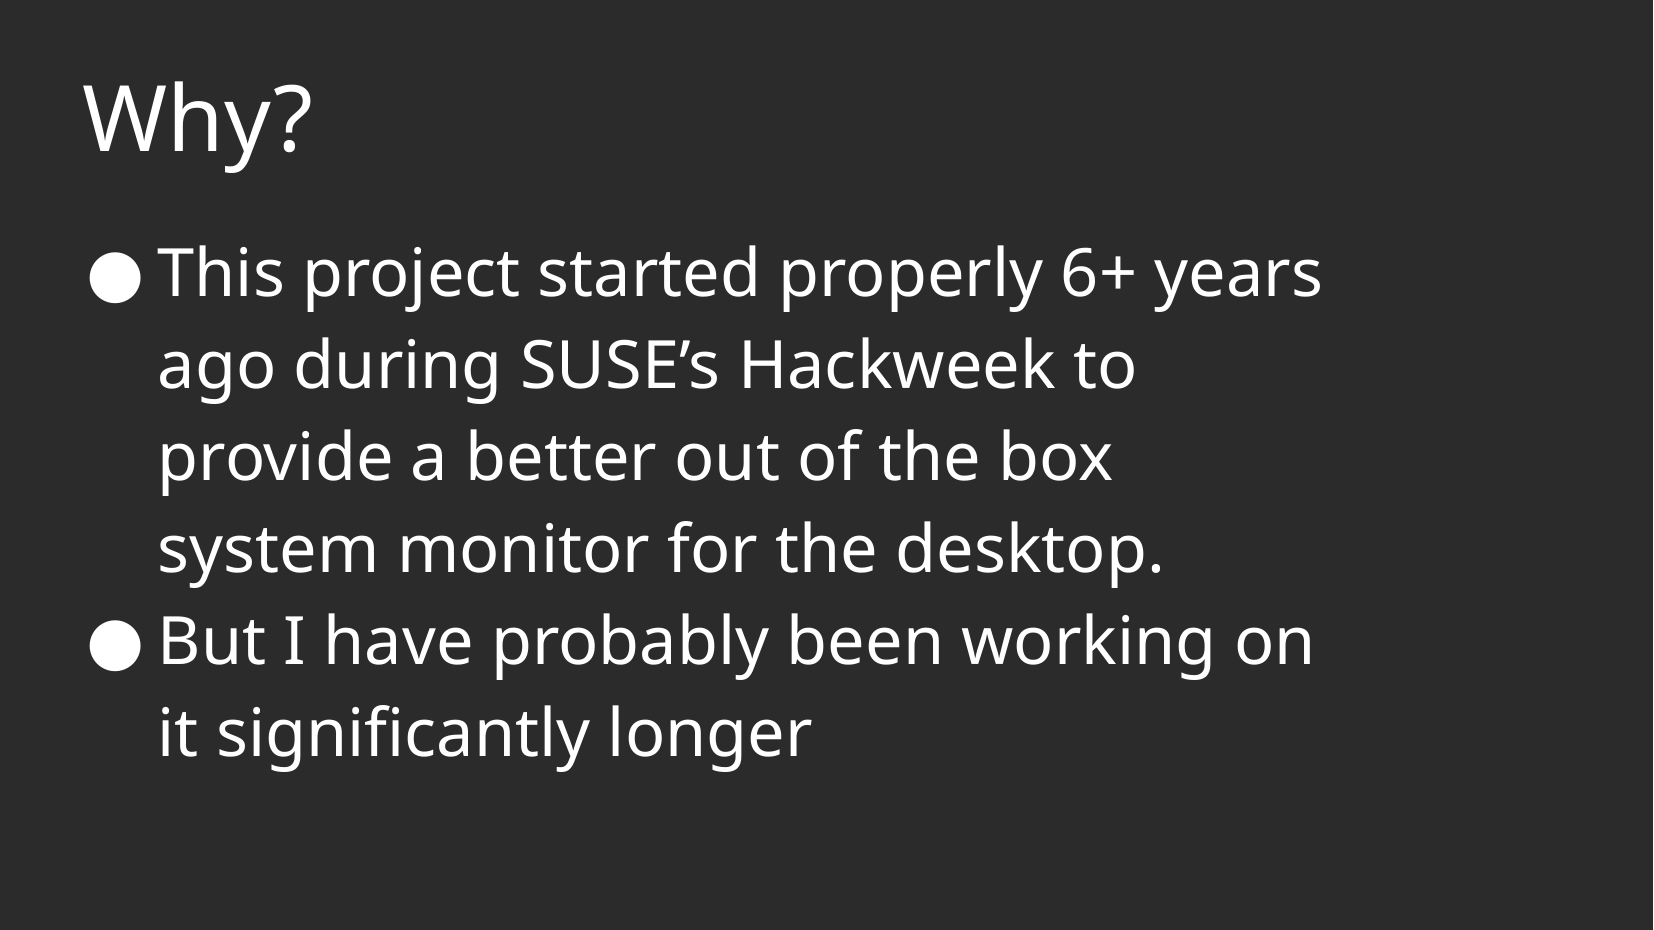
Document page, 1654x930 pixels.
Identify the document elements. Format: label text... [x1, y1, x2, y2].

list This project started properly 6+ years ago during SUSE’s Hackweek to provide a better out of the box system monitor for the desktop. But I have probably been working on it significantly longer [82, 217, 1335, 887]
title Why? [82, 37, 1335, 193]
